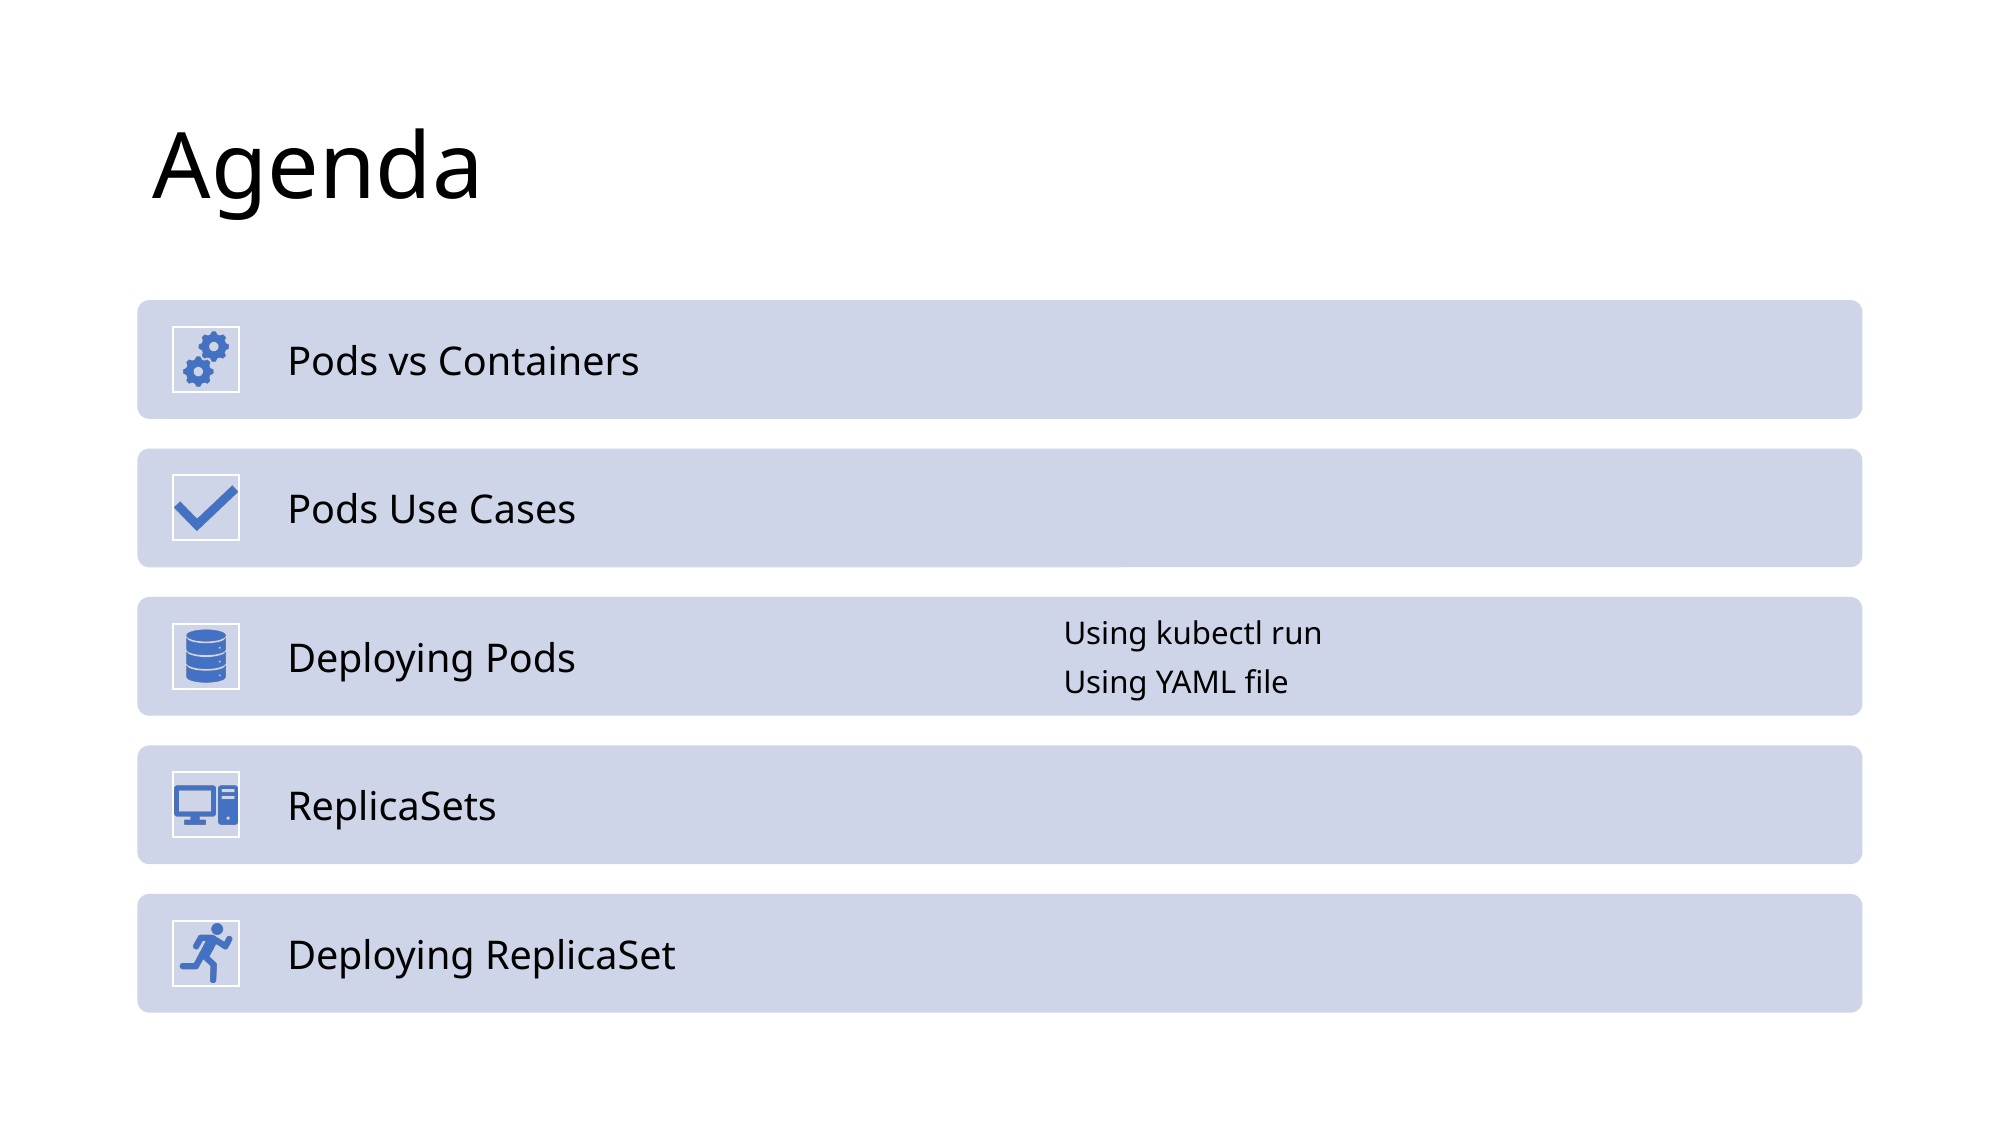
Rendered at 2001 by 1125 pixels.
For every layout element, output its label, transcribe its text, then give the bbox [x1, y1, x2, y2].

title Agenda [137, 59, 1863, 278]
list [137, 299, 1863, 1014]
